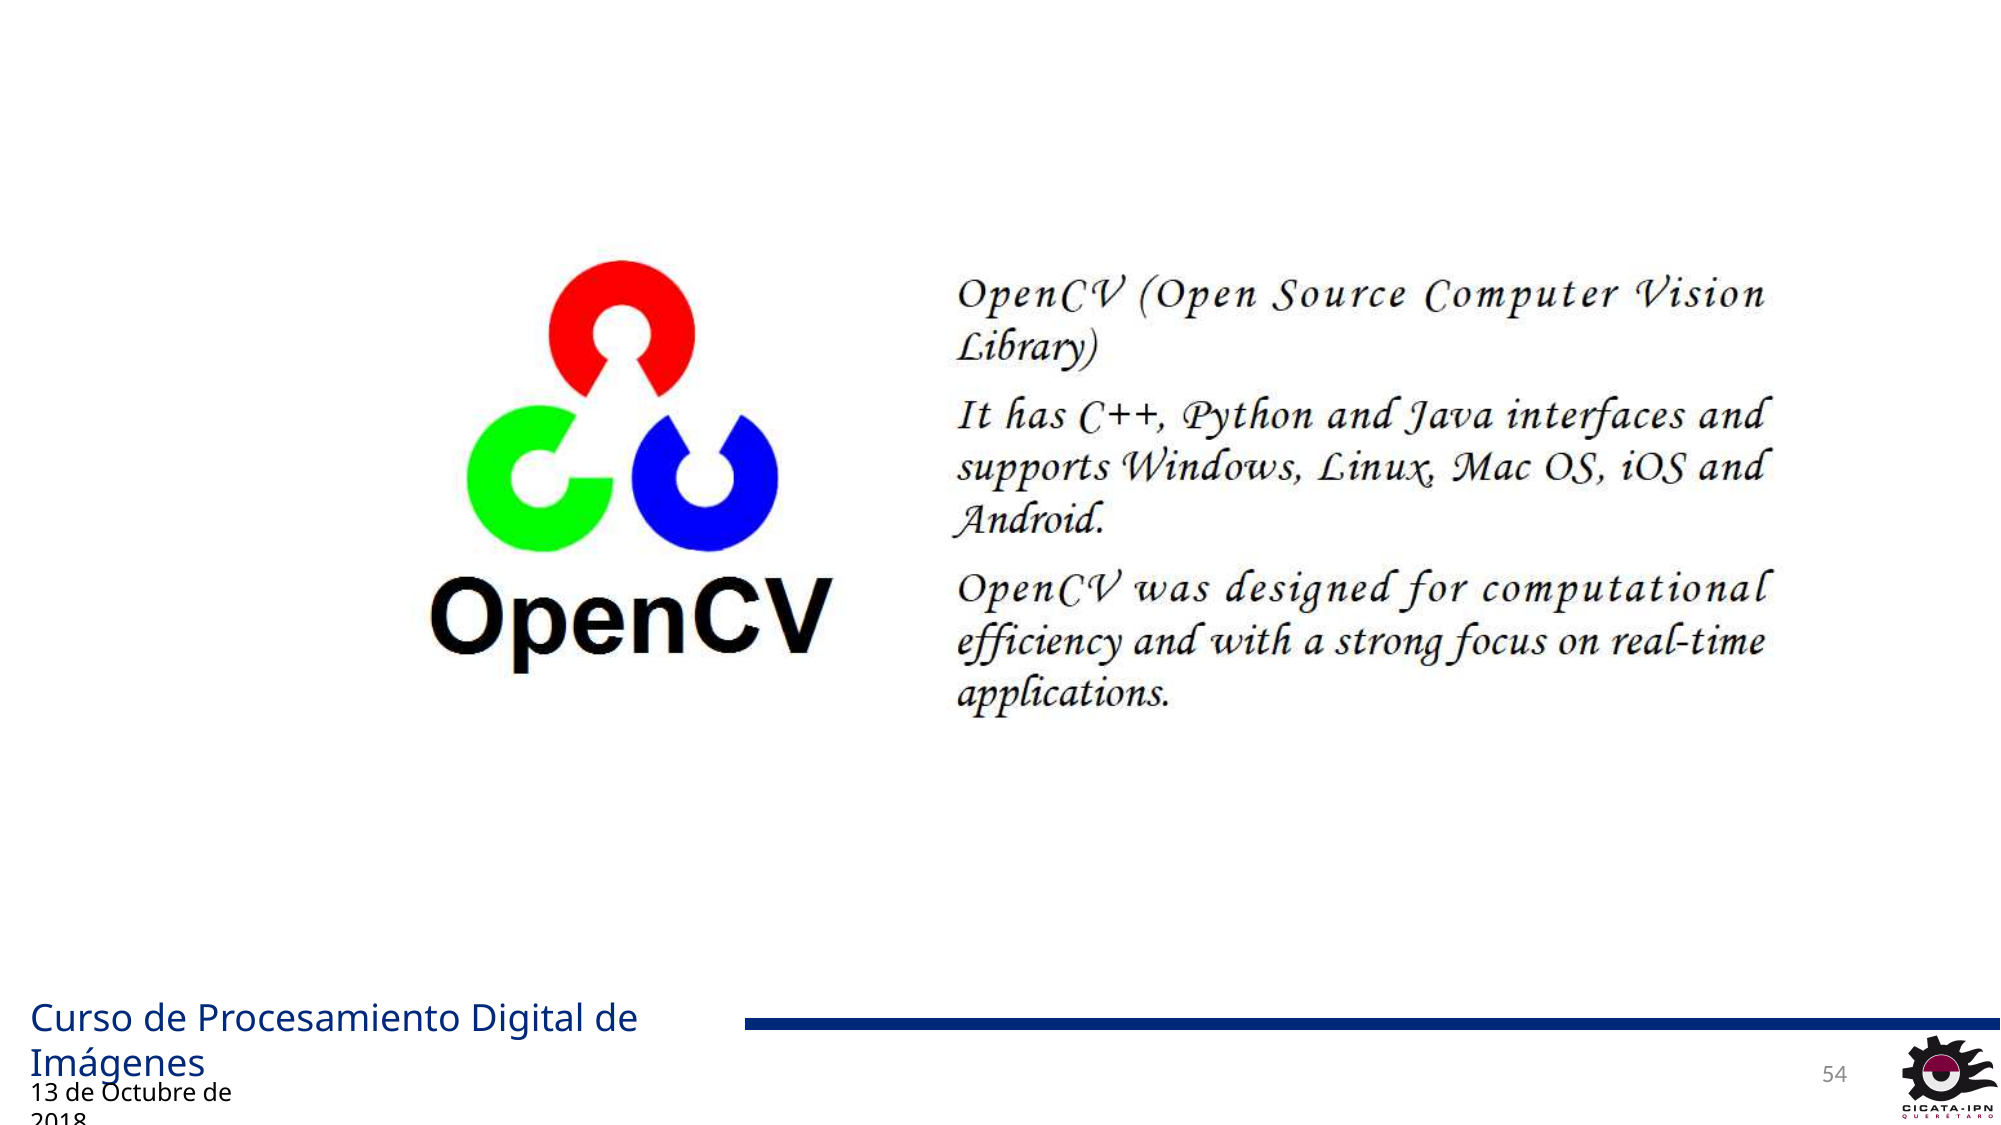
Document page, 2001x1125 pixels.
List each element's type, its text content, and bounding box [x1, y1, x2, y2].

text_box Curso de Procesamiento Digital de Imágenes [15, 986, 802, 1092]
text_box 13 de Octubre de 2018 [15, 1069, 281, 1125]
picture [205, 37, 1856, 967]
slide_number 54 [1412, 1042, 1863, 1103]
picture [1901, 1034, 1999, 1120]
